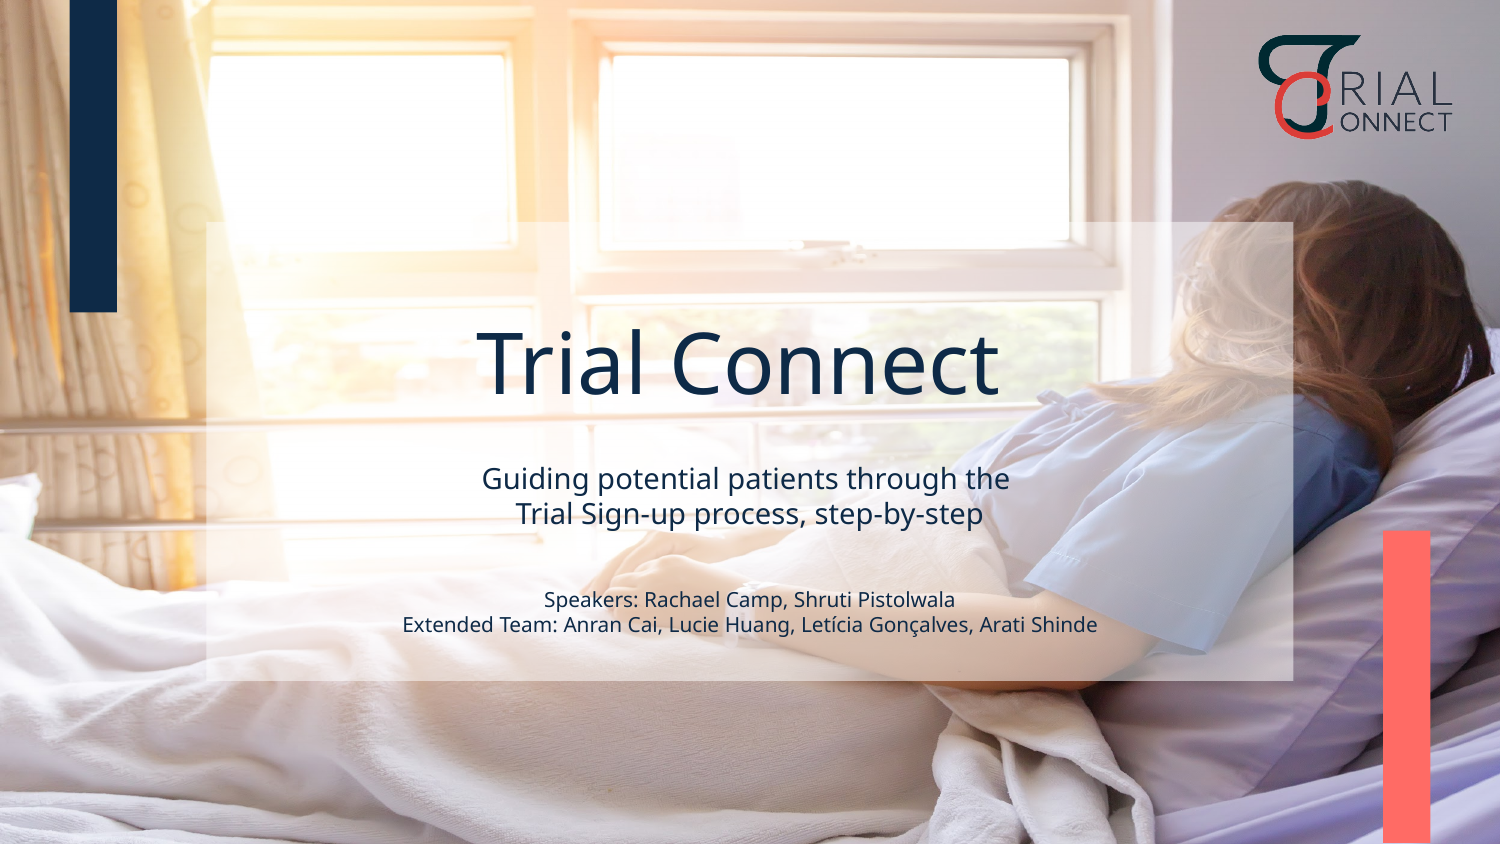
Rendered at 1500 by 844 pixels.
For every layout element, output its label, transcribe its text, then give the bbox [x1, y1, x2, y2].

subtitle Guiding potential patients through the Trial Sign-up process, step-by-step [312, 445, 1188, 545]
title Trial Connect [292, 292, 1208, 427]
picture [0, 0, 1500, 844]
subtitle Speakers: Rachael Camp, Shruti Pistolwala Extended Team: Anran Cai, Lucie Huang, Letícia Gonçalves, Arati Shinde [312, 571, 1188, 670]
